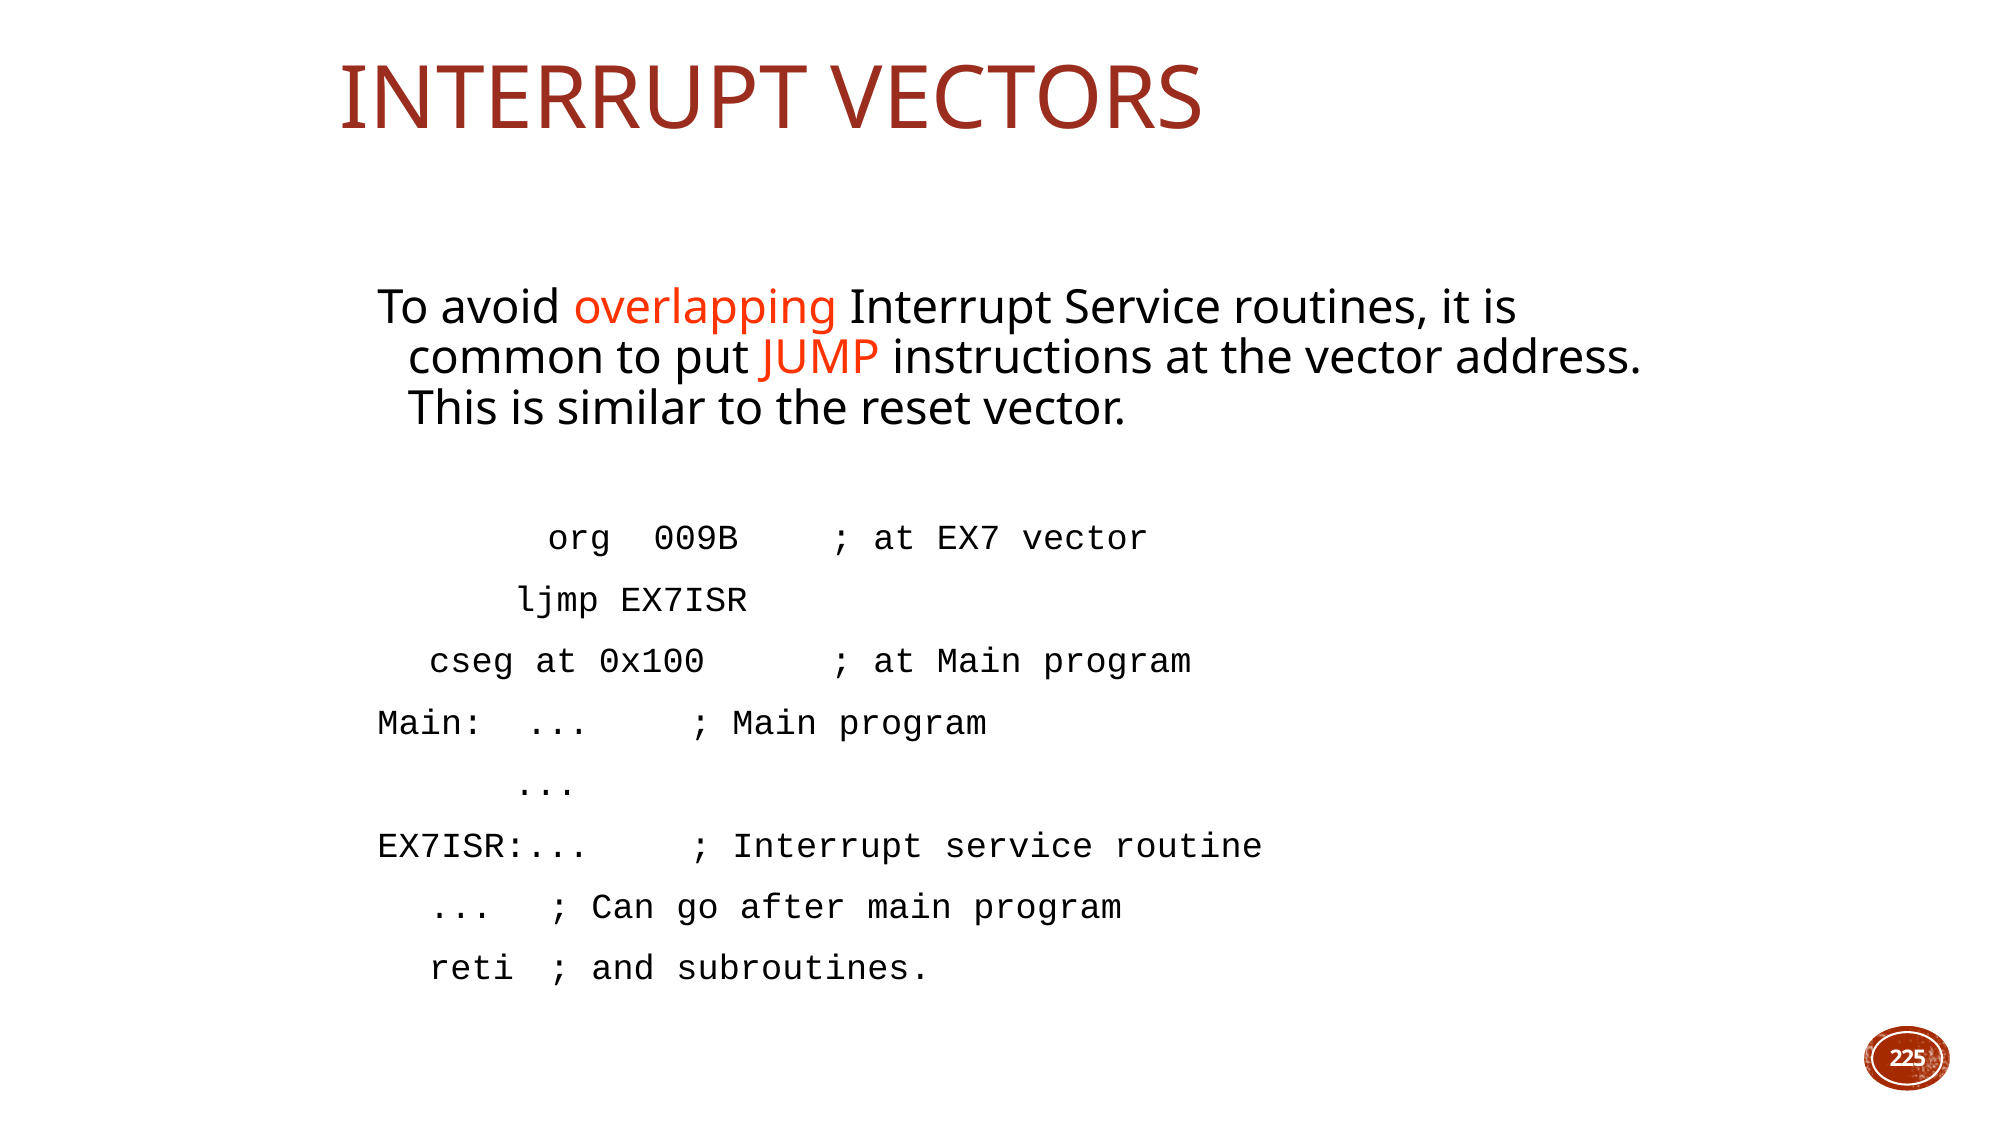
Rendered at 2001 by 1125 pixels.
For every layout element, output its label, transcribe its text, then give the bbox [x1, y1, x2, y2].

slide_number 225 [1855, 1028, 1961, 1089]
title Interrupt Vectors [324, 45, 1675, 233]
list To avoid overlapping Interrupt Service routines, it is common to put JUMP instructions at the vector address. This is similar to the reset vector. org 009B ; at EX7 vector ljmp EX7ISR cseg at 0x100 ; at Main program Main: ... ; Main program ... EX7ISR:... ; Interrupt service routine ... ; Can go after main program reti ; and subroutines. [362, 275, 1688, 1000]
